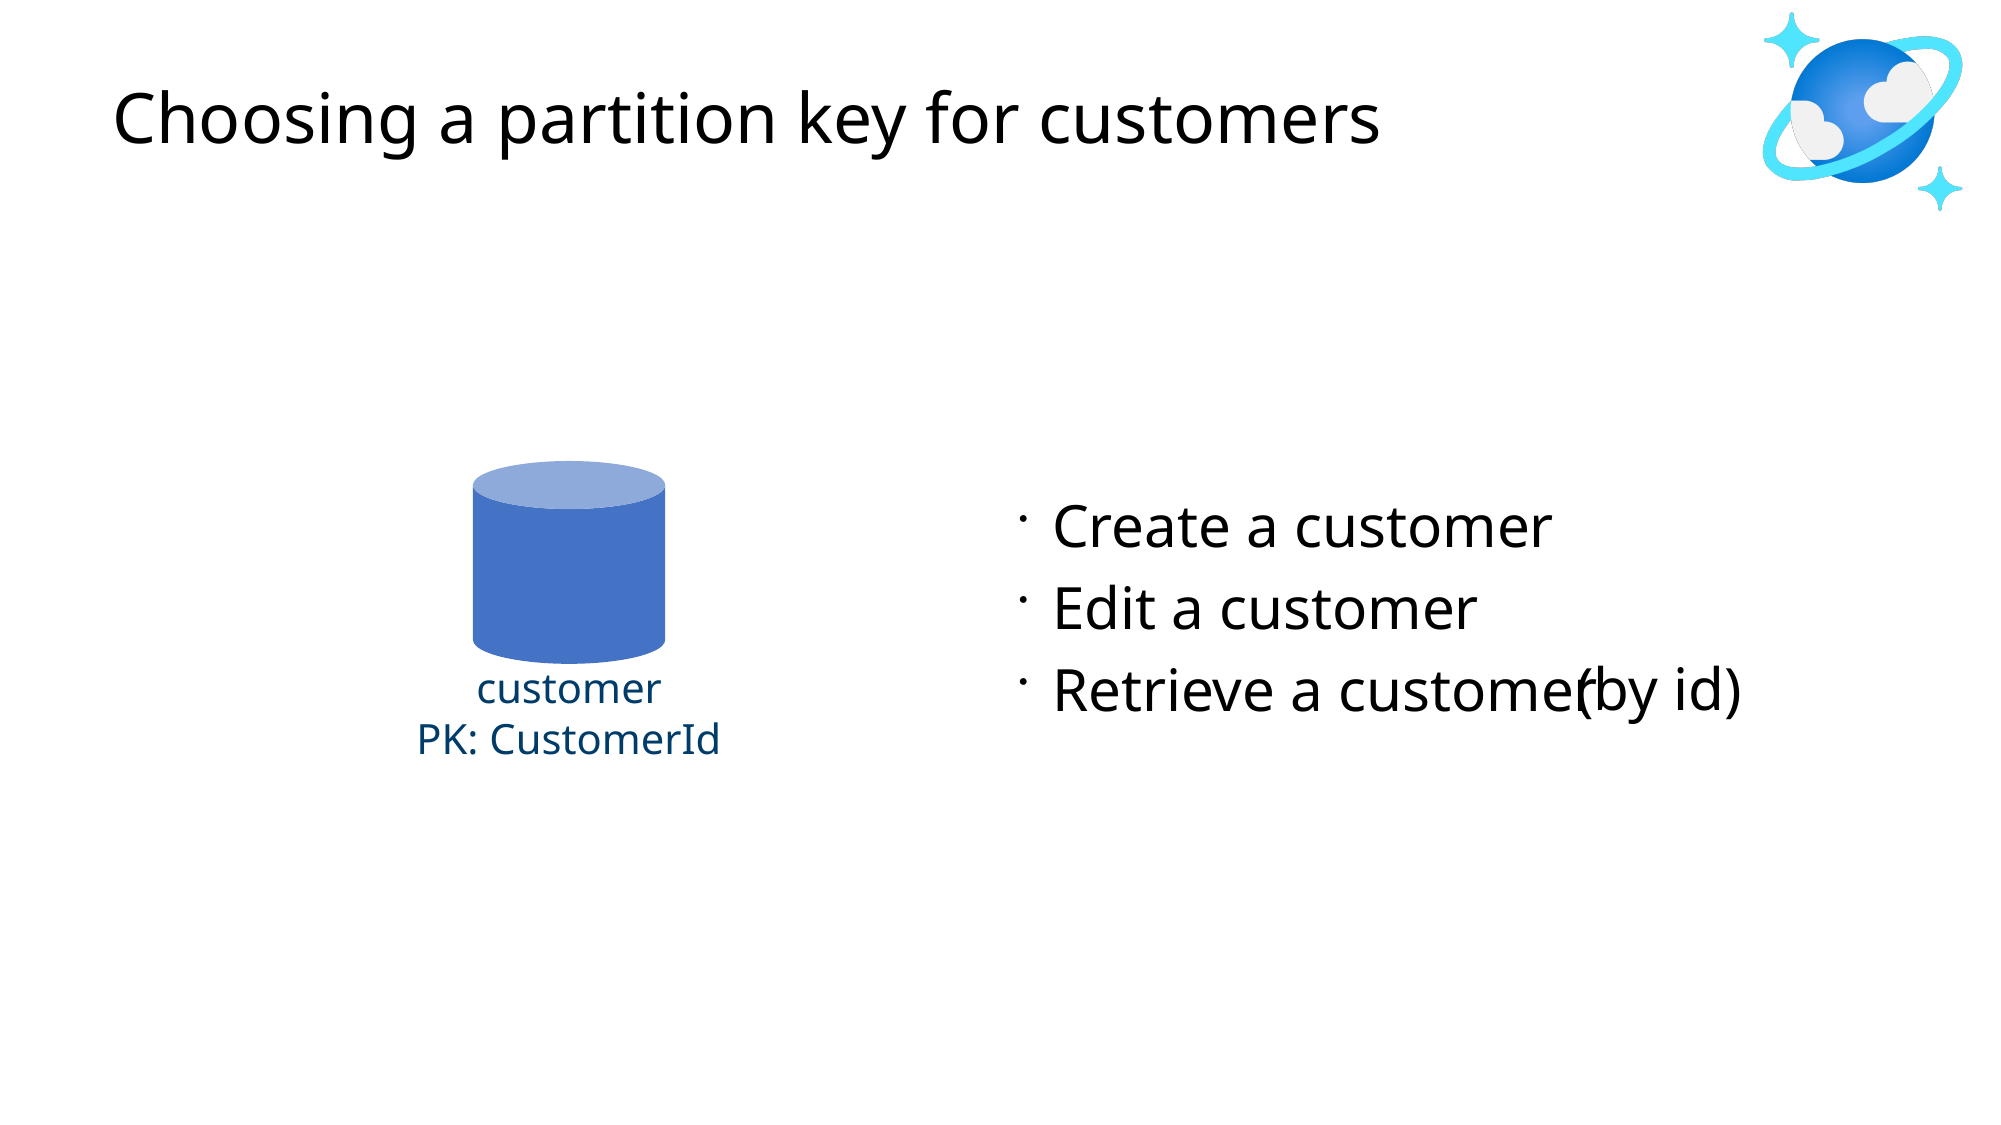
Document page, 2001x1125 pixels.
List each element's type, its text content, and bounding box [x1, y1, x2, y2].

text_box { "id": "…", "type": "customer", "customerId": "…", "title": "…", "firstName": "…", "lastName": "…", "emailAddress": "…", "phoneNumber": "…", … } [474, 462, 664, 508]
picture [1757, 6, 1968, 217]
text_box Create a customer Edit a customer Retrieve a customer [999, 482, 1855, 773]
text_box customer PK: CustomerId [472, 460, 666, 665]
text_box (by id) [1561, 644, 1786, 736]
title Choosing a partition key for customers [97, 75, 1904, 167]
